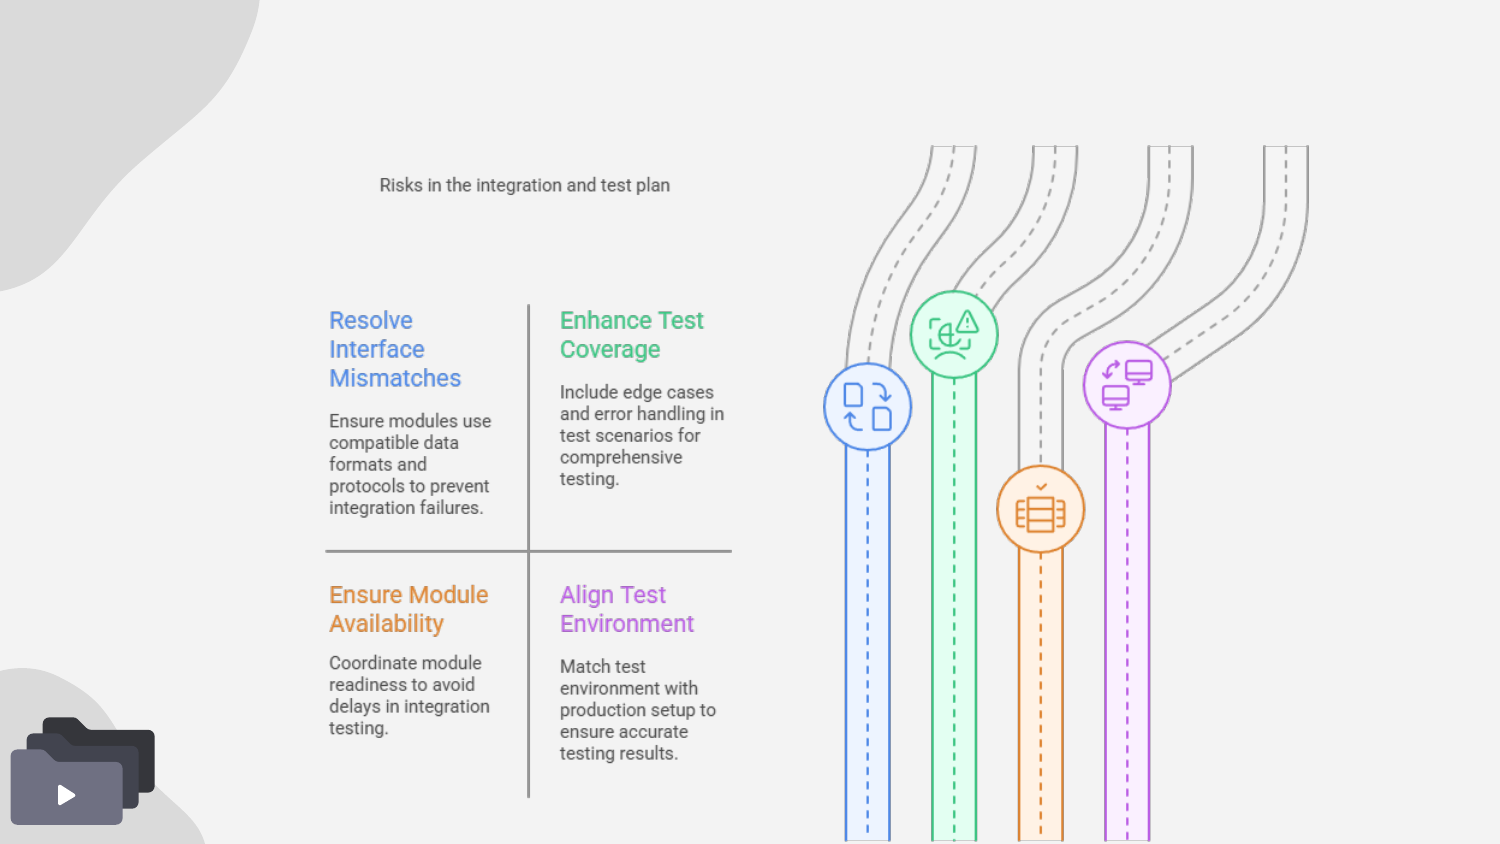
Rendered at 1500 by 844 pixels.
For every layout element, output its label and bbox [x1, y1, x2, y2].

picture [148, 53, 1352, 844]
